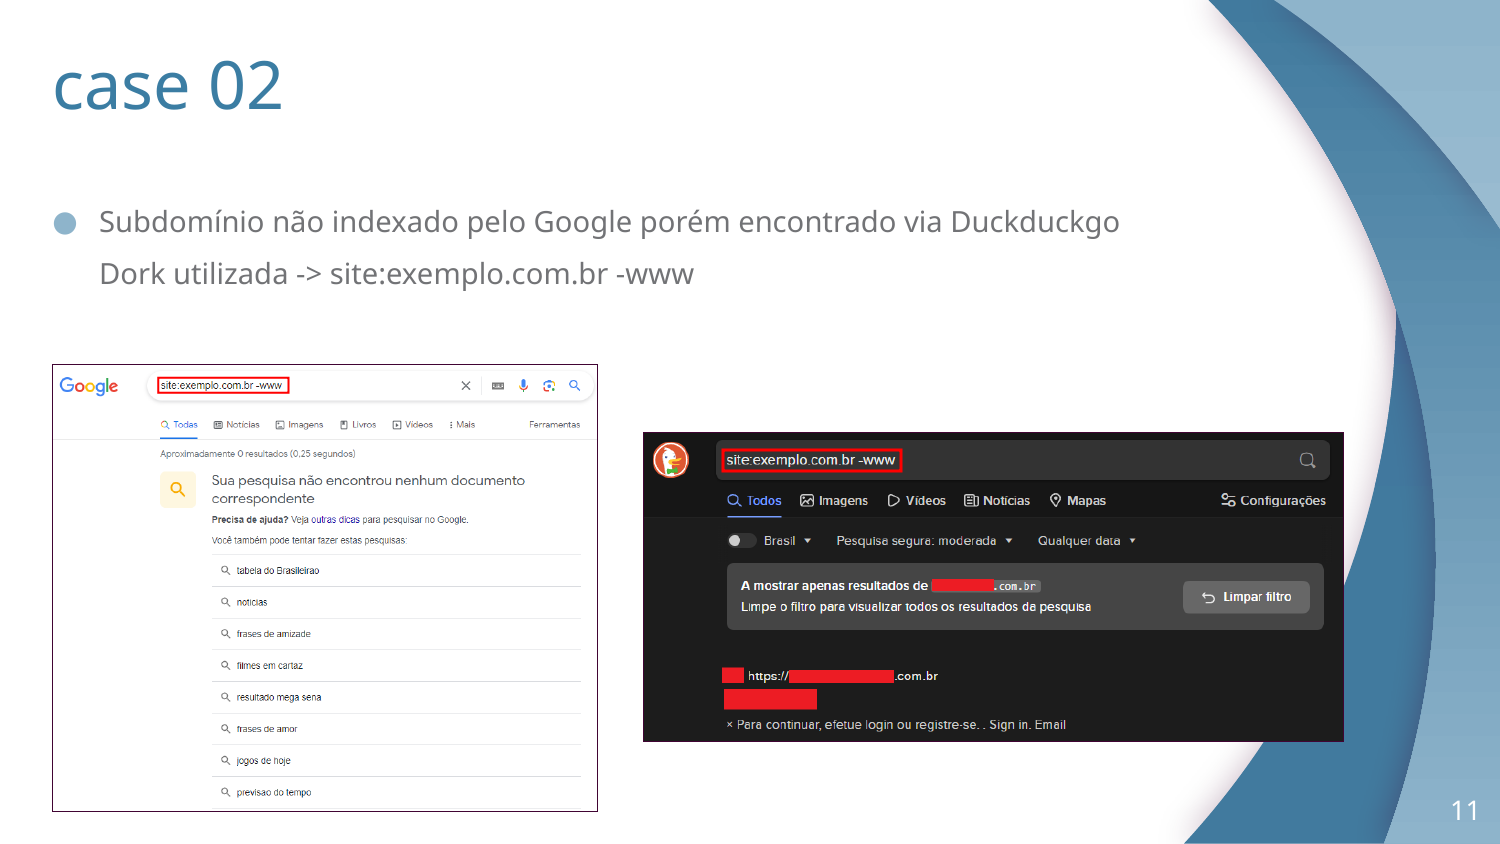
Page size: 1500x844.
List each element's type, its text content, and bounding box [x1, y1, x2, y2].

list Subdomínio não indexado pelo Google porém encontrado via Duckduckgo Dork utilizada -> site:exemplo.com.br -www [52, 132, 1195, 643]
title case 02 [52, 58, 1195, 124]
picture [51, 364, 598, 812]
picture [643, 432, 1345, 743]
slide_number 11 [1391, 779, 1482, 844]
